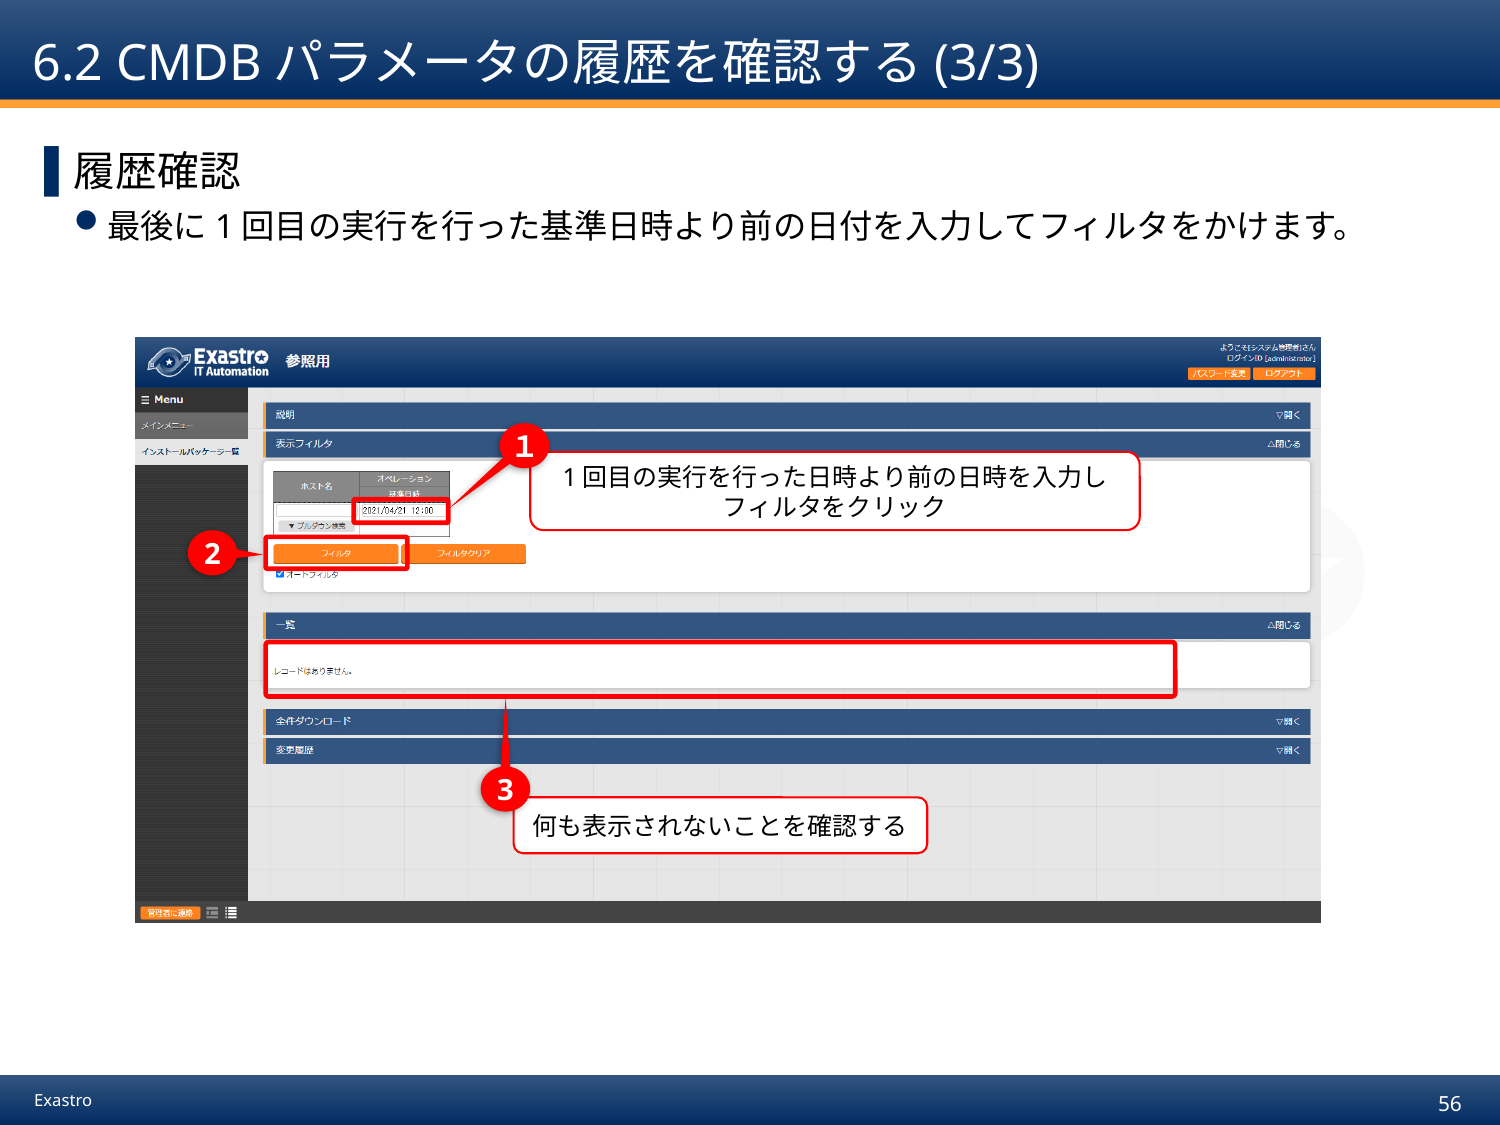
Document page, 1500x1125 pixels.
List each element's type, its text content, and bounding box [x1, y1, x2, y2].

picture [135, 337, 1321, 923]
picture [0, 0, 1500, 1125]
title 6.2 CMDBパラメータの履歴を確認する(3/3) [17, 18, 1459, 96]
list 履歴確認 最後に1回目の実行を行った基準日時より前の日付を入力してフィルタをかけます。 [29, 137, 1500, 1059]
